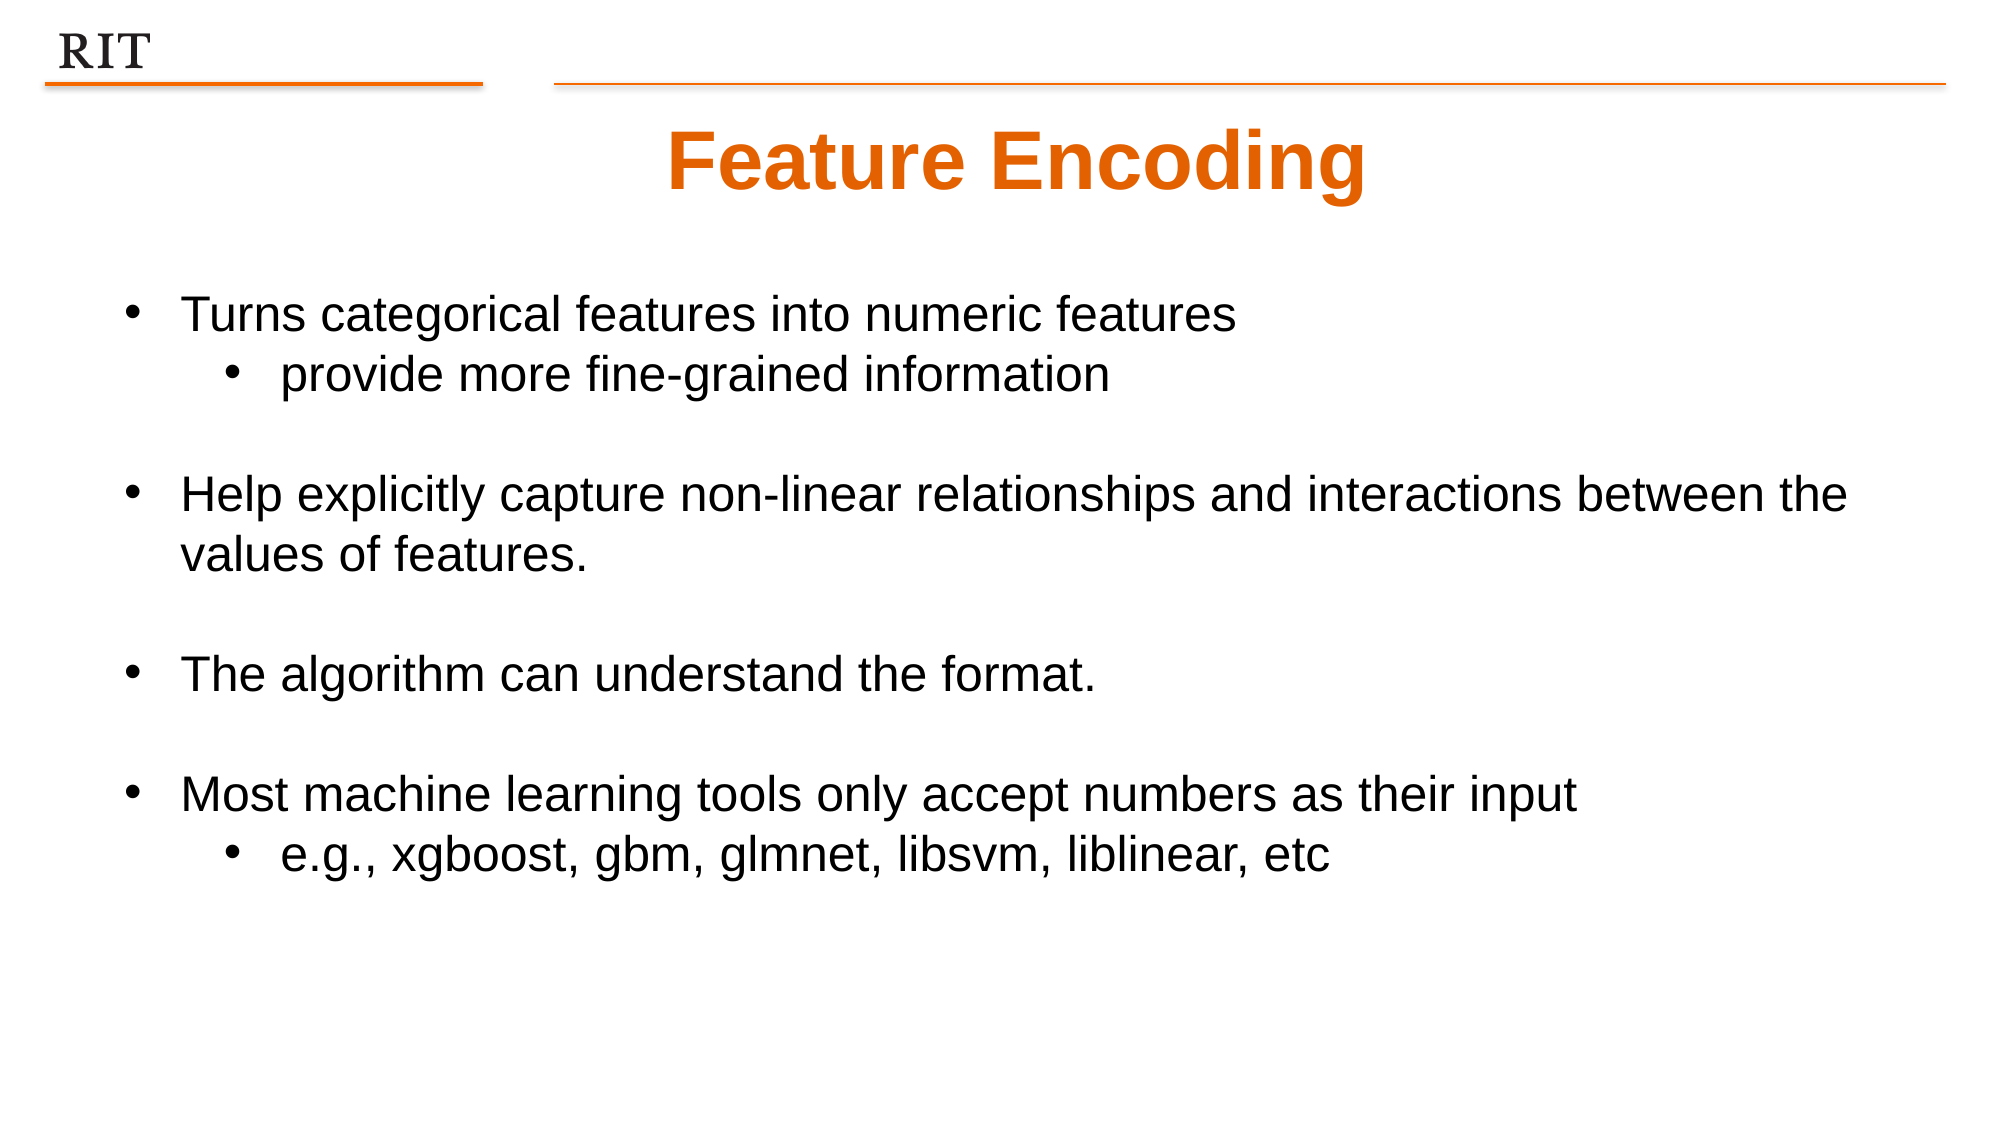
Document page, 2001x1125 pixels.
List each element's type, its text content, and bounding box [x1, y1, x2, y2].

text_box Turns categorical features into numeric features provide more fine-grained information Help explicitly capture non-linear relationships and interactions between the values of features. The algorithm can understand the format. Most machine learning tools only accept numbers as their input e.g., xgboost, gbm, glmnet, libsvm, liblinear, etc [104, 261, 1955, 947]
title Feature Encoding [117, 114, 1918, 198]
